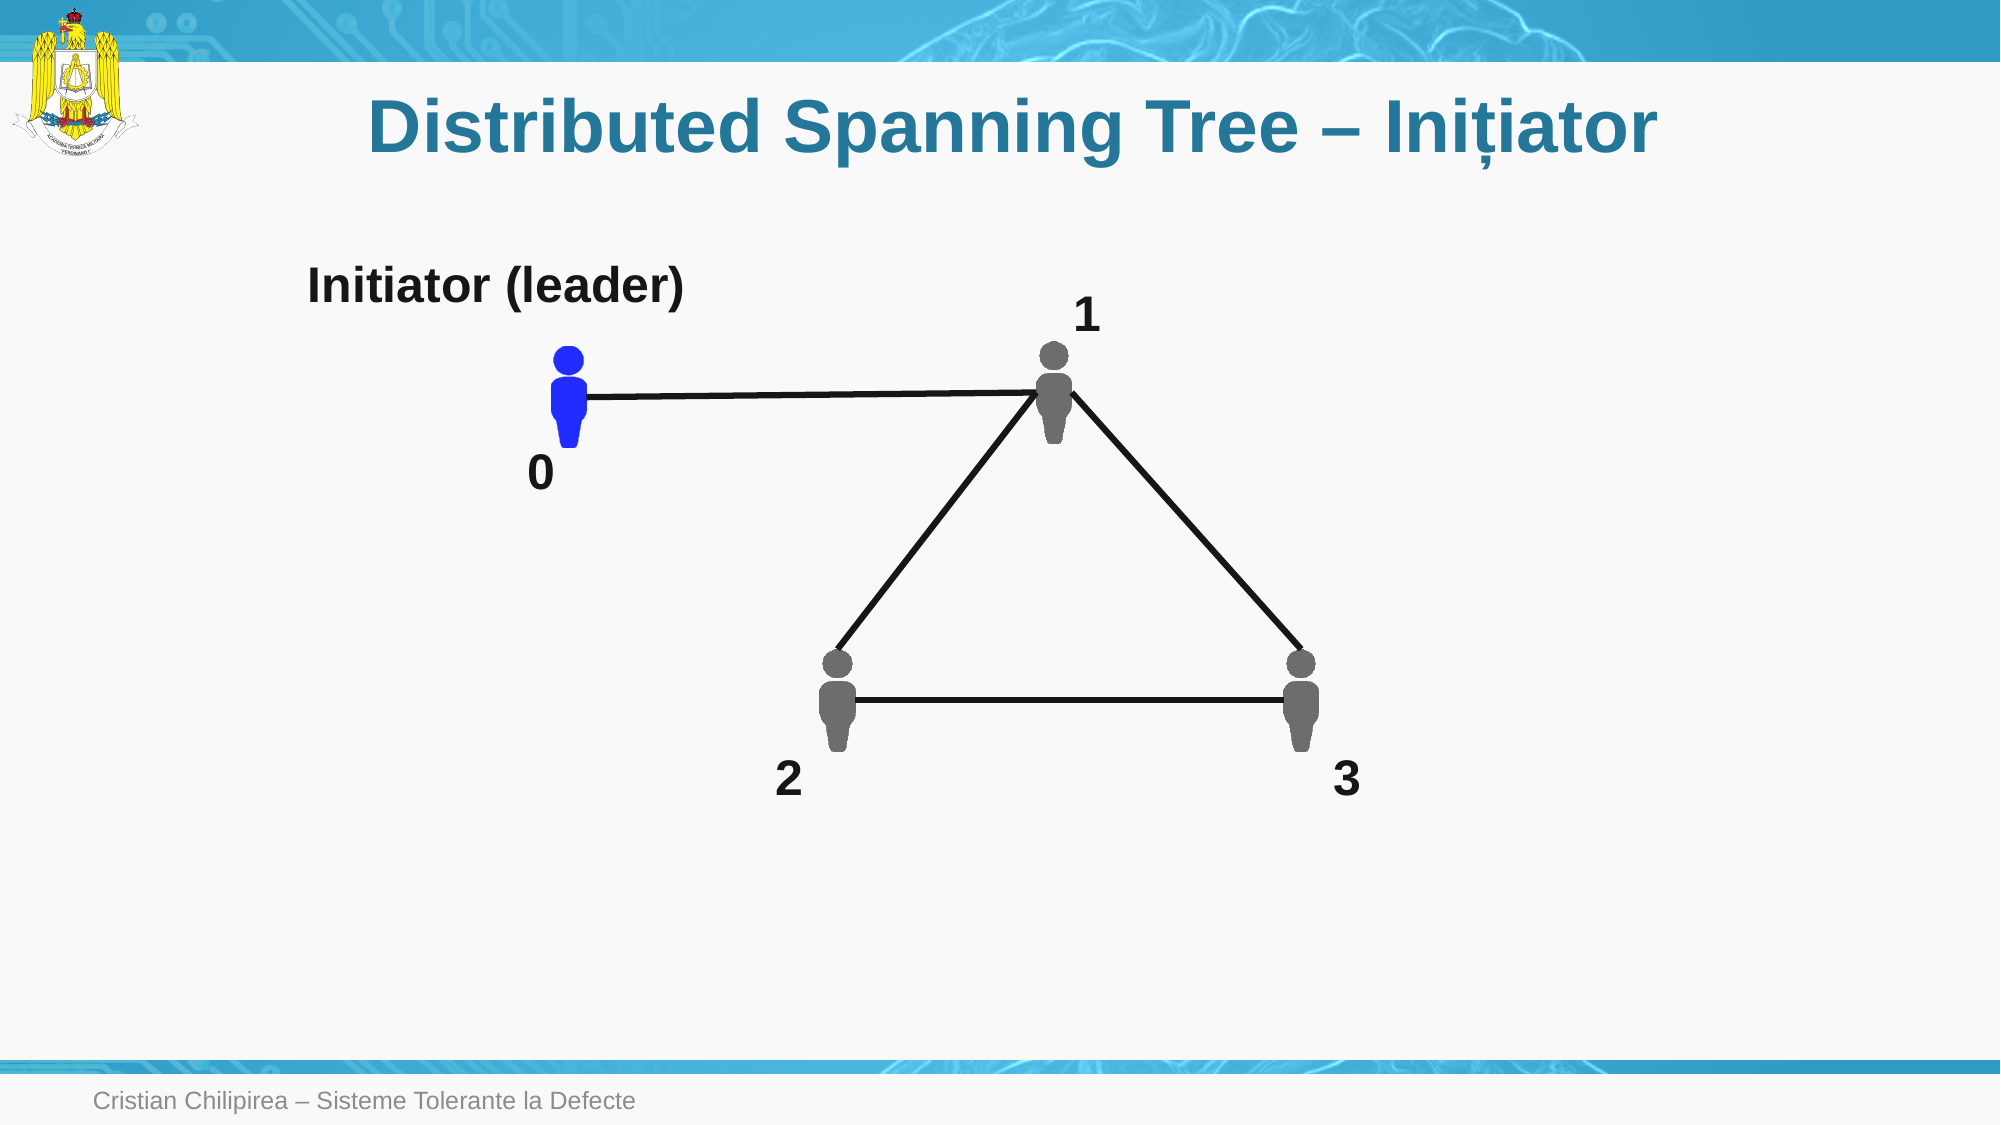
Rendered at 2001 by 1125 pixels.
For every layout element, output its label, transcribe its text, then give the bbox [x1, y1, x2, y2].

picture [1036, 341, 1072, 444]
text_box Initiator (leader) [292, 245, 702, 320]
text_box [1071, 392, 1302, 650]
picture [0, 1060, 2000, 1074]
picture [0, 0, 2000, 156]
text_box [586, 392, 837, 398]
text_box 2 [760, 738, 818, 813]
text_box 1 [1059, 273, 1117, 349]
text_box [837, 392, 1037, 650]
picture [551, 346, 587, 448]
picture [1283, 649, 1319, 752]
text_box 3 [1319, 738, 1377, 813]
text_box 0 [513, 432, 571, 508]
title Distributed Spanning Tree – Inițiator [150, 76, 1876, 180]
picture [819, 649, 856, 752]
footer Cristian Chilipirea – Sisteme Tolerante la Defecte [77, 1073, 1338, 1125]
